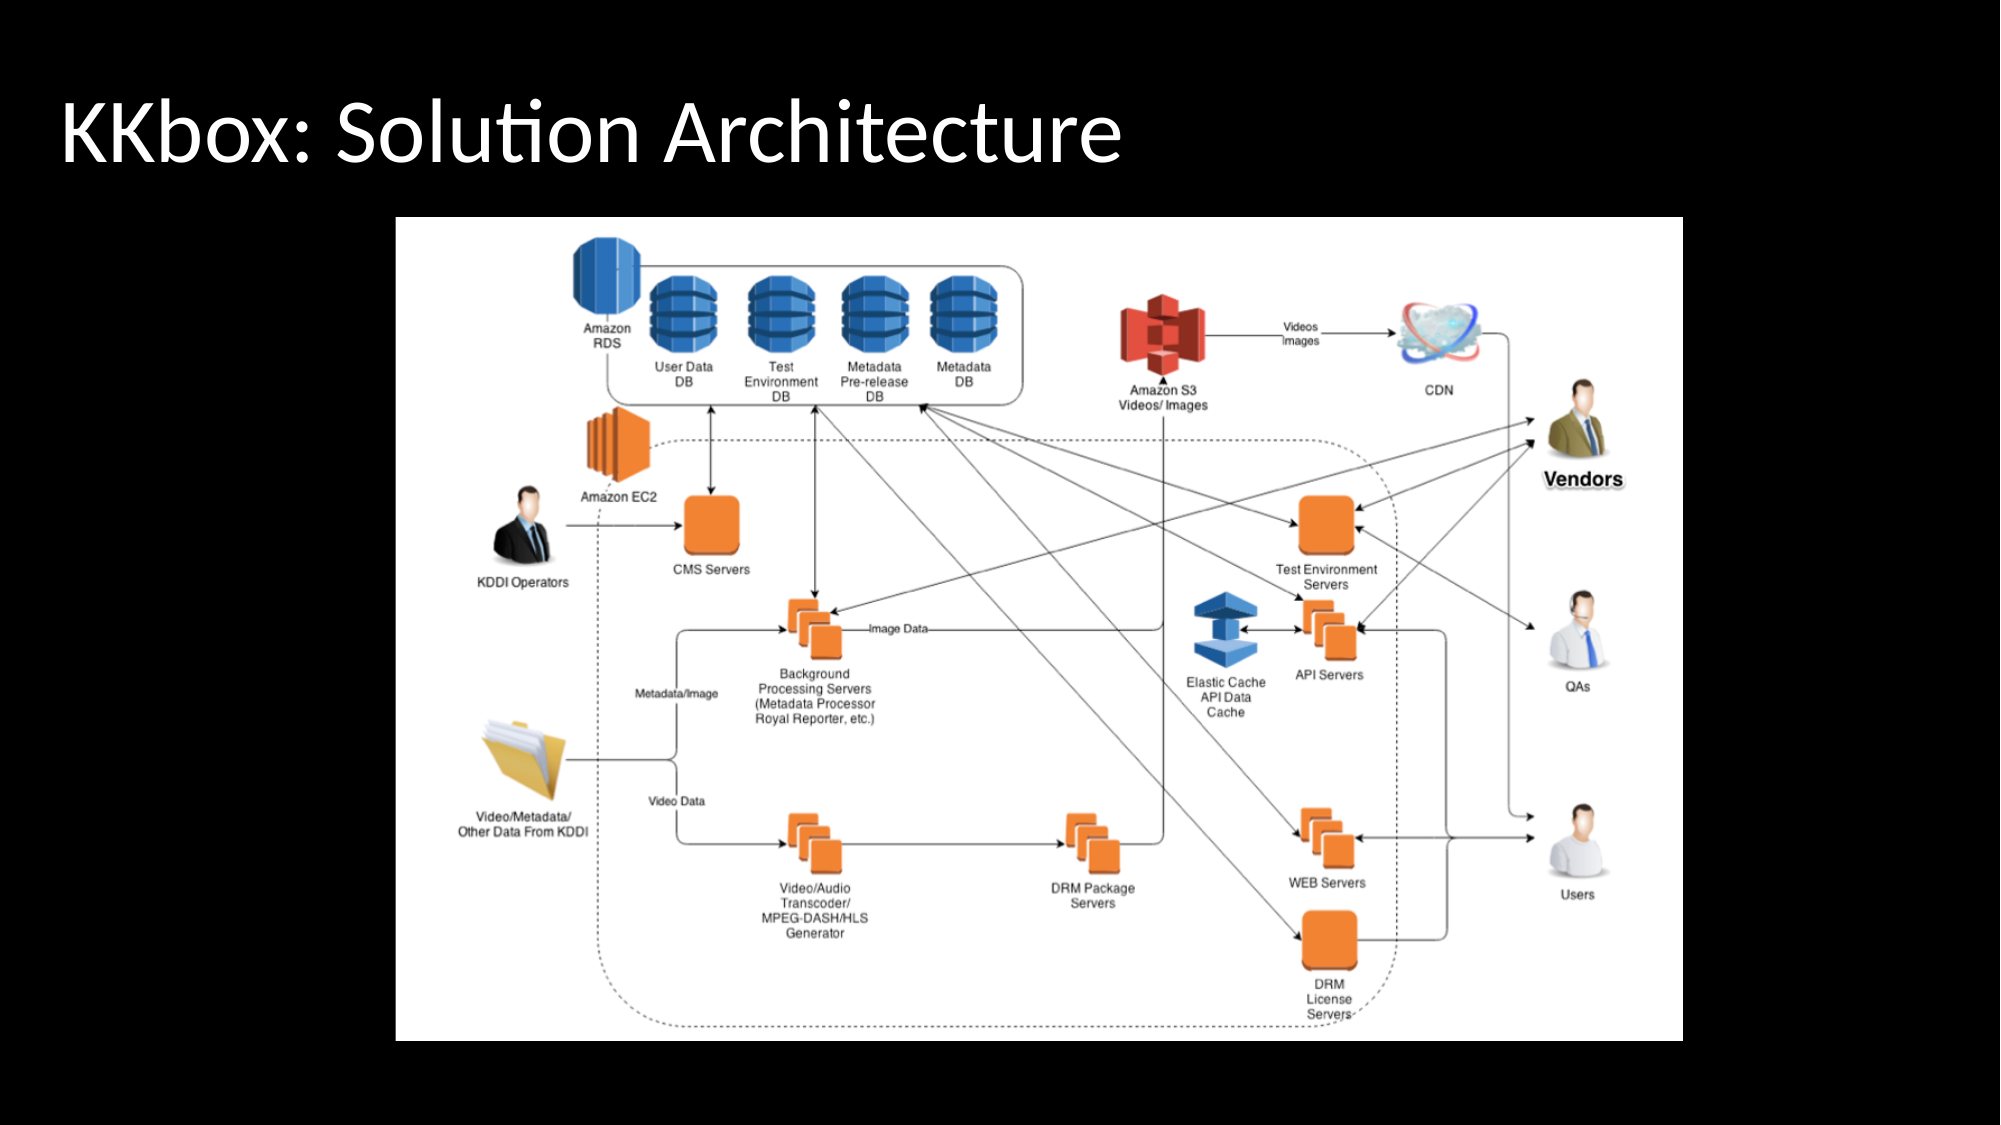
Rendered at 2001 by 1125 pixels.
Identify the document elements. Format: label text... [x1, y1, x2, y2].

text_box KKbox: Solution Architecture [45, 47, 2000, 218]
picture [395, 217, 1684, 1042]
